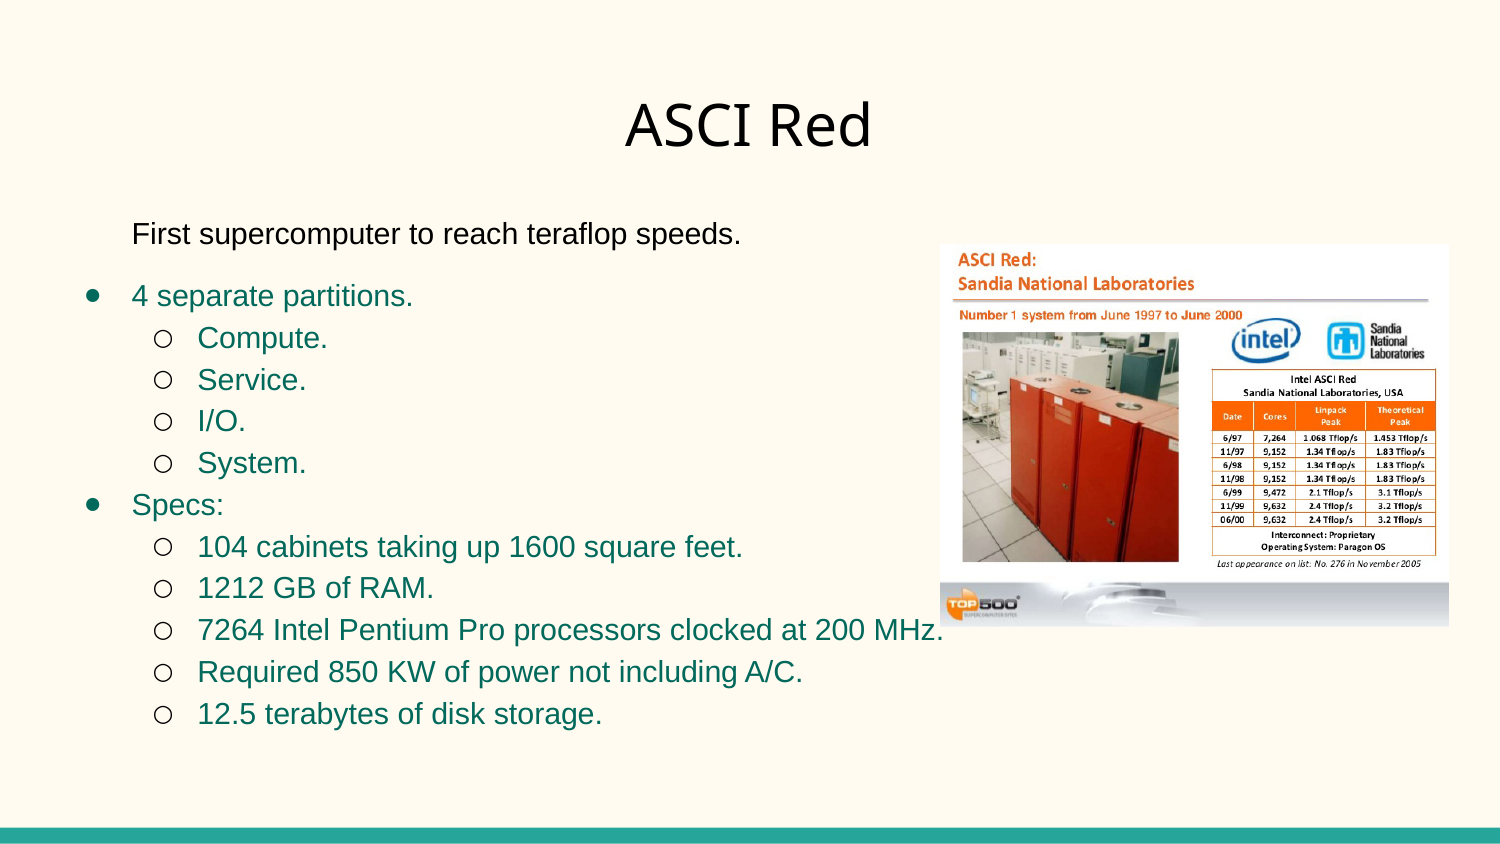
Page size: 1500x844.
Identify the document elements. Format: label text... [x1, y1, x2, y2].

list First supercomputer to reach teraflop speeds. 4 separate partitions. Compute. Service. I/O. System. Specs: 104 cabinets taking up 1600 square feet. 1212 GB of RAM. 7264 Intel Pentium Pro processors clocked at 200 MHz. Required 850 KW of power not including A/C. 12.5 terabytes of disk storage. [51, 193, 1449, 751]
title ASCI Red [51, 72, 1449, 174]
picture [940, 244, 1450, 627]
